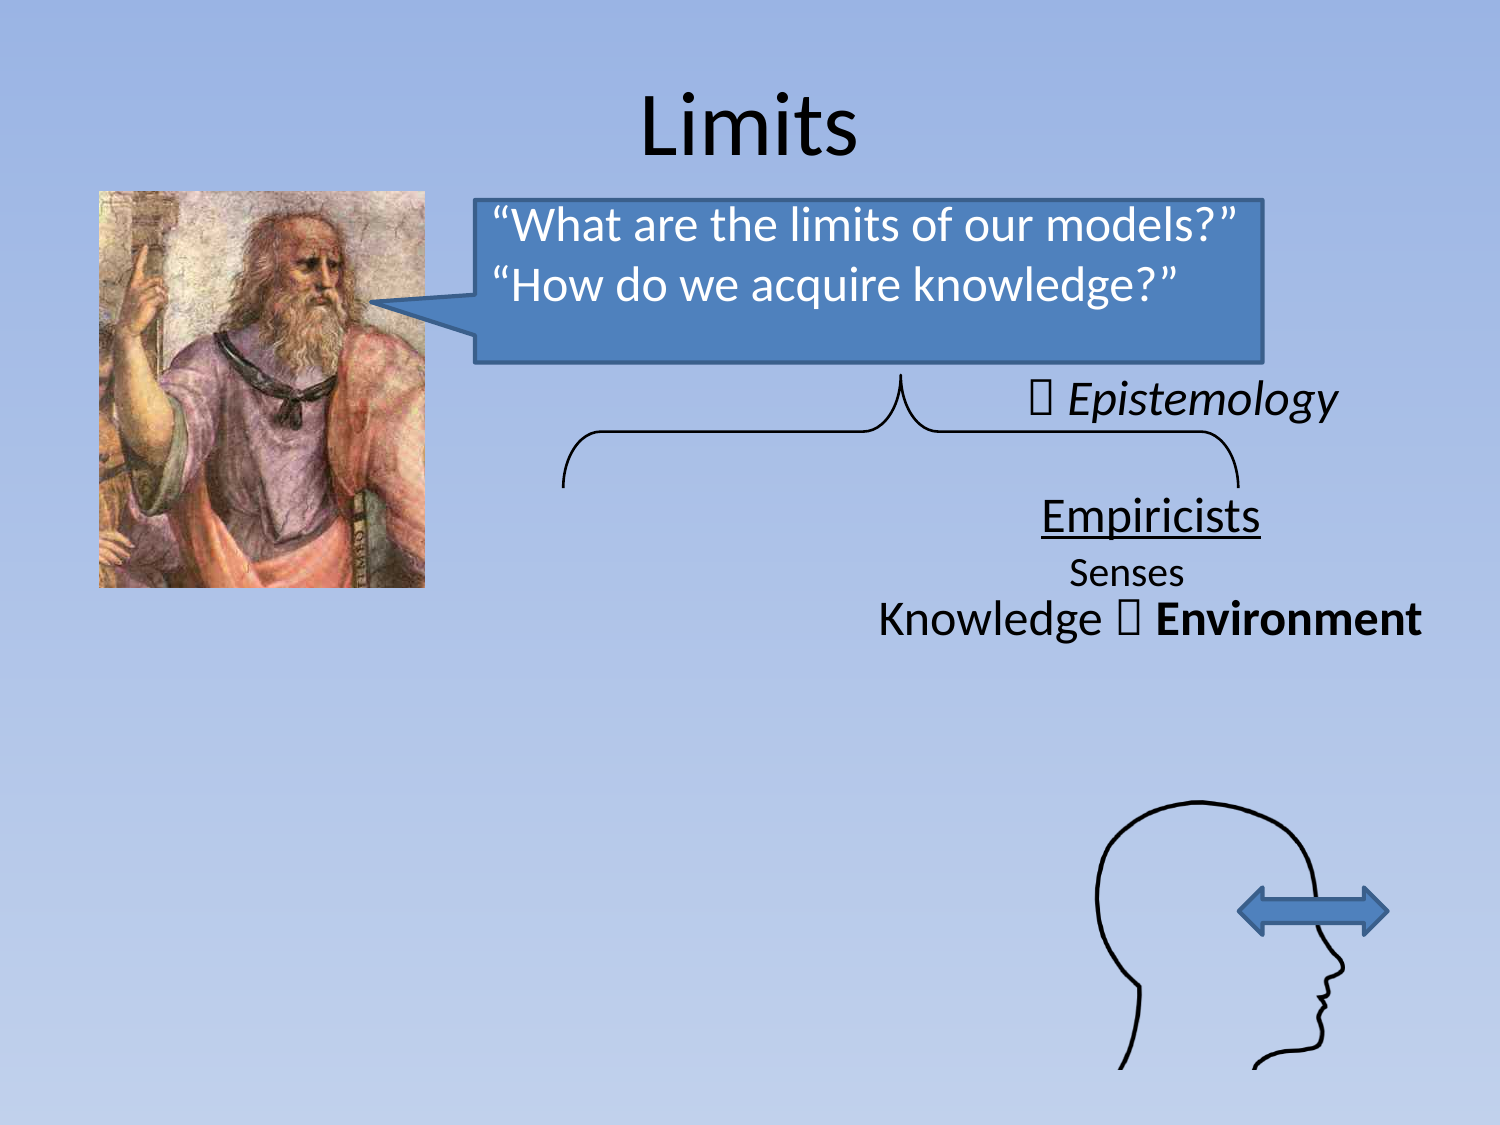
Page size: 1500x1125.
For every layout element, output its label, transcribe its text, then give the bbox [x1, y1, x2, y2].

text_box Empiricists [1026, 474, 1276, 535]
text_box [851, 537, 1451, 655]
text_box [1350, 885, 1390, 937]
text_box [562, 374, 1238, 489]
text_box “What are the limits of our models?” “How do we acquire knowledge?” [429, 197, 1265, 365]
text_box  Epistemology [1011, 358, 1354, 433]
picture [1053, 800, 1345, 1070]
picture [99, 190, 426, 588]
title Limits [75, 24, 1425, 213]
